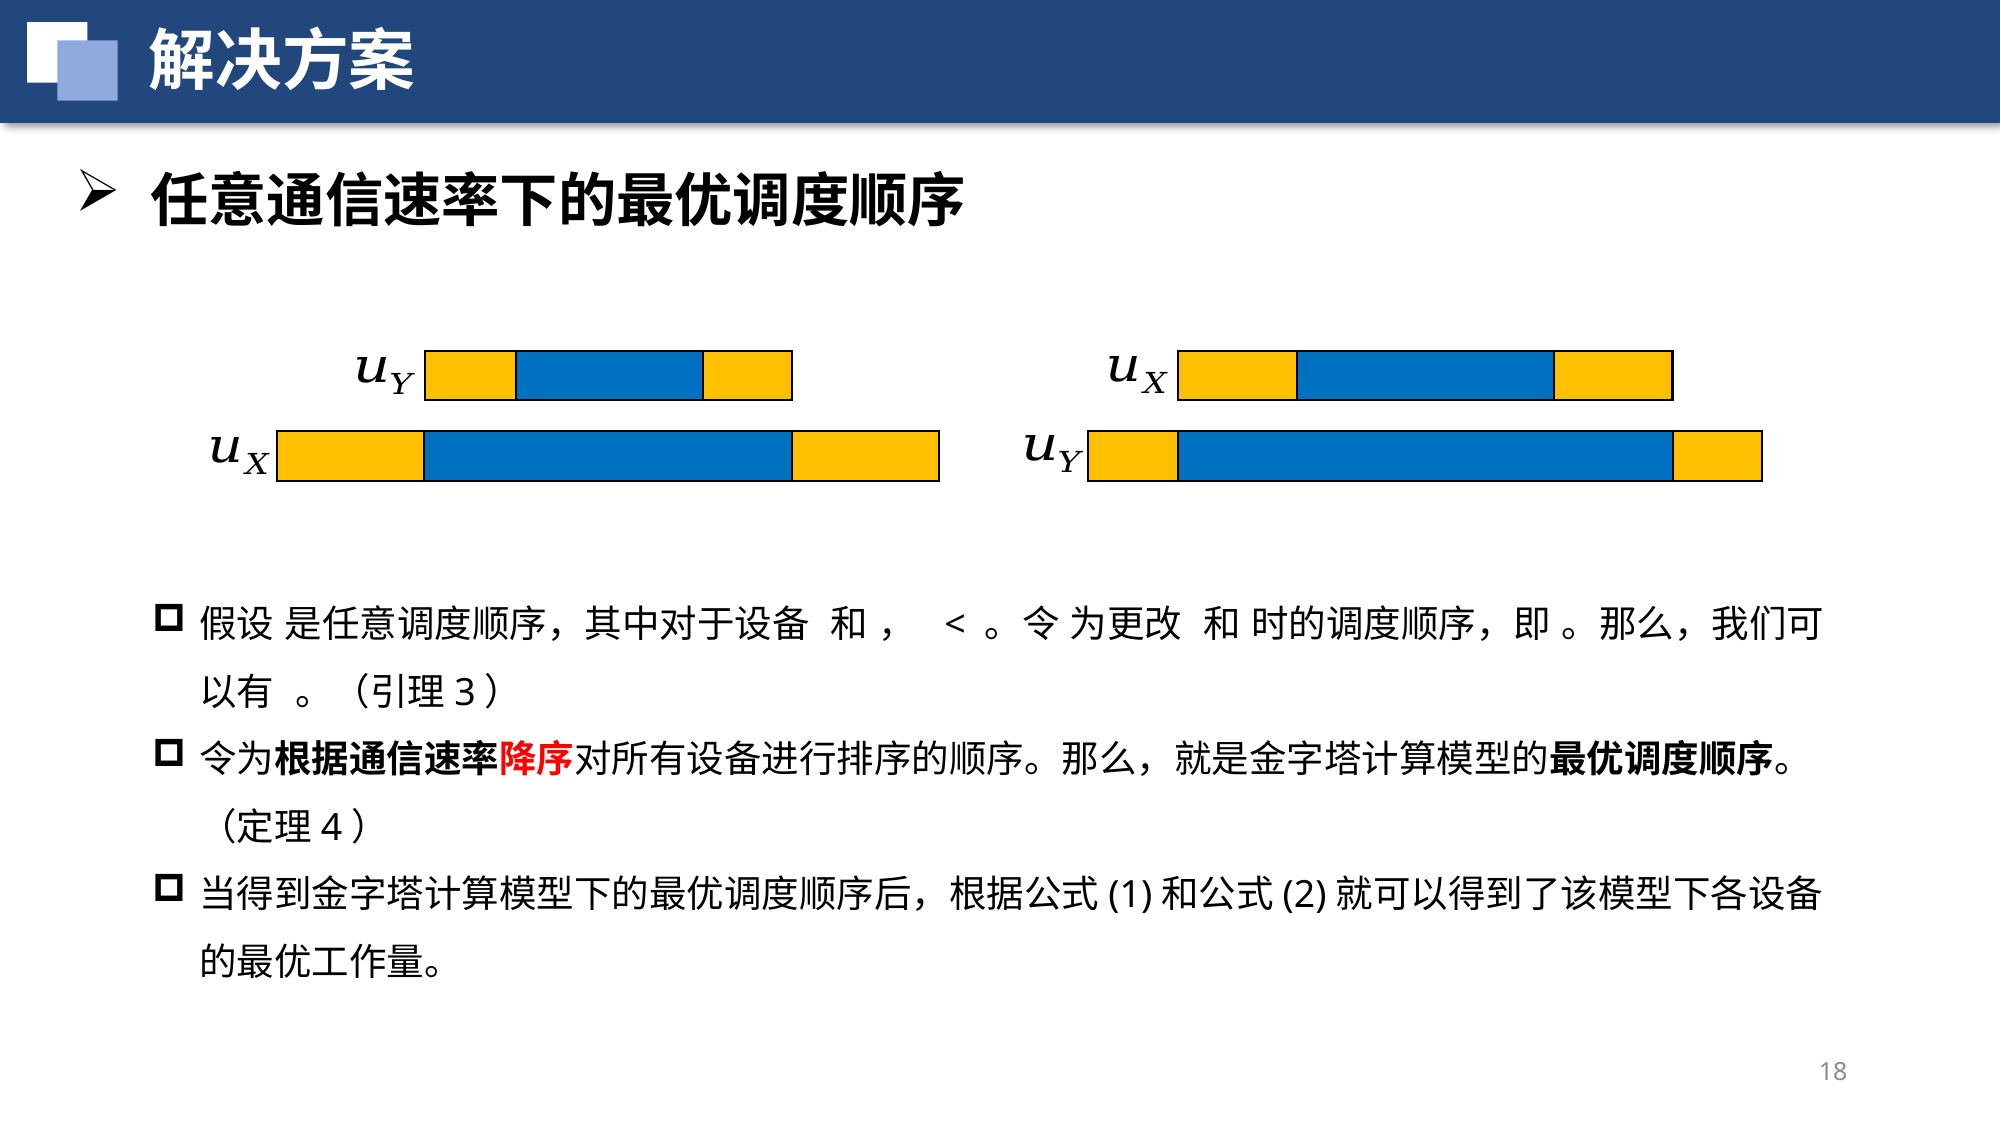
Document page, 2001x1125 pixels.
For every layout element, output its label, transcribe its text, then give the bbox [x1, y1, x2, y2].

text_box [1179, 430, 1672, 482]
text_box [1672, 430, 1763, 482]
text_box [1296, 350, 1553, 401]
text_box [424, 350, 517, 401]
text_box [702, 350, 793, 401]
text_box [1553, 350, 1674, 401]
text_box [26, 21, 88, 84]
text_box [791, 430, 940, 482]
text_box [1087, 430, 1179, 482]
text_box [517, 350, 702, 401]
text_box [56, 39, 119, 102]
text_box 解决方案 [134, 10, 1304, 106]
text_box [1177, 350, 1296, 401]
text_box [425, 430, 791, 482]
text_box [0, 0, 2000, 124]
text_box [276, 430, 425, 482]
slide_number 18 [1412, 1042, 1863, 1103]
text_box 任意通信速率下的最优调度顺序 [60, 120, 1544, 241]
